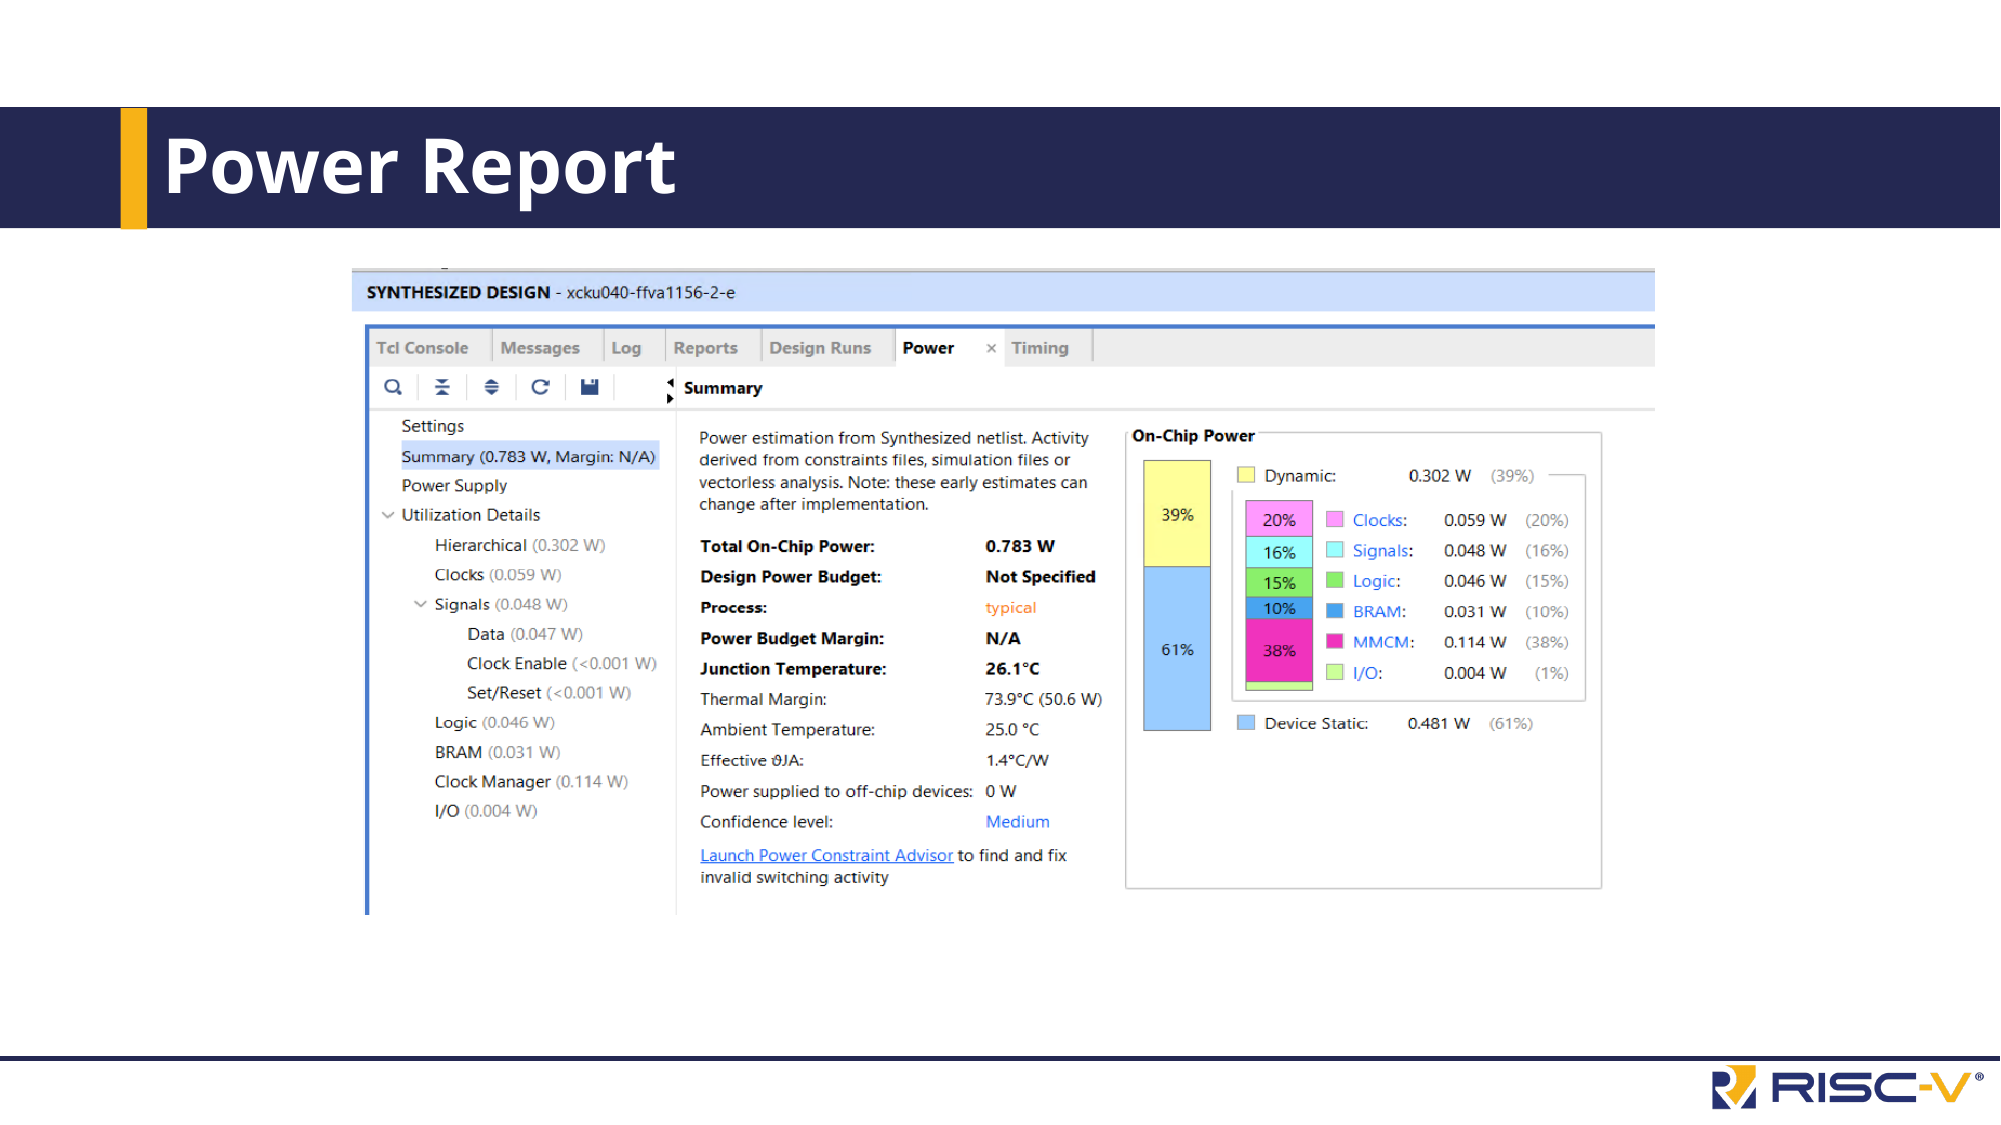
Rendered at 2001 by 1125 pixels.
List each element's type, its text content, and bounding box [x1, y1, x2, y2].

title Power Report [148, 120, 1723, 218]
text_box [120, 107, 148, 230]
picture [351, 266, 1663, 915]
text_box [0, 106, 2000, 229]
picture [1702, 1059, 1992, 1125]
picture [1702, 1047, 1992, 1058]
